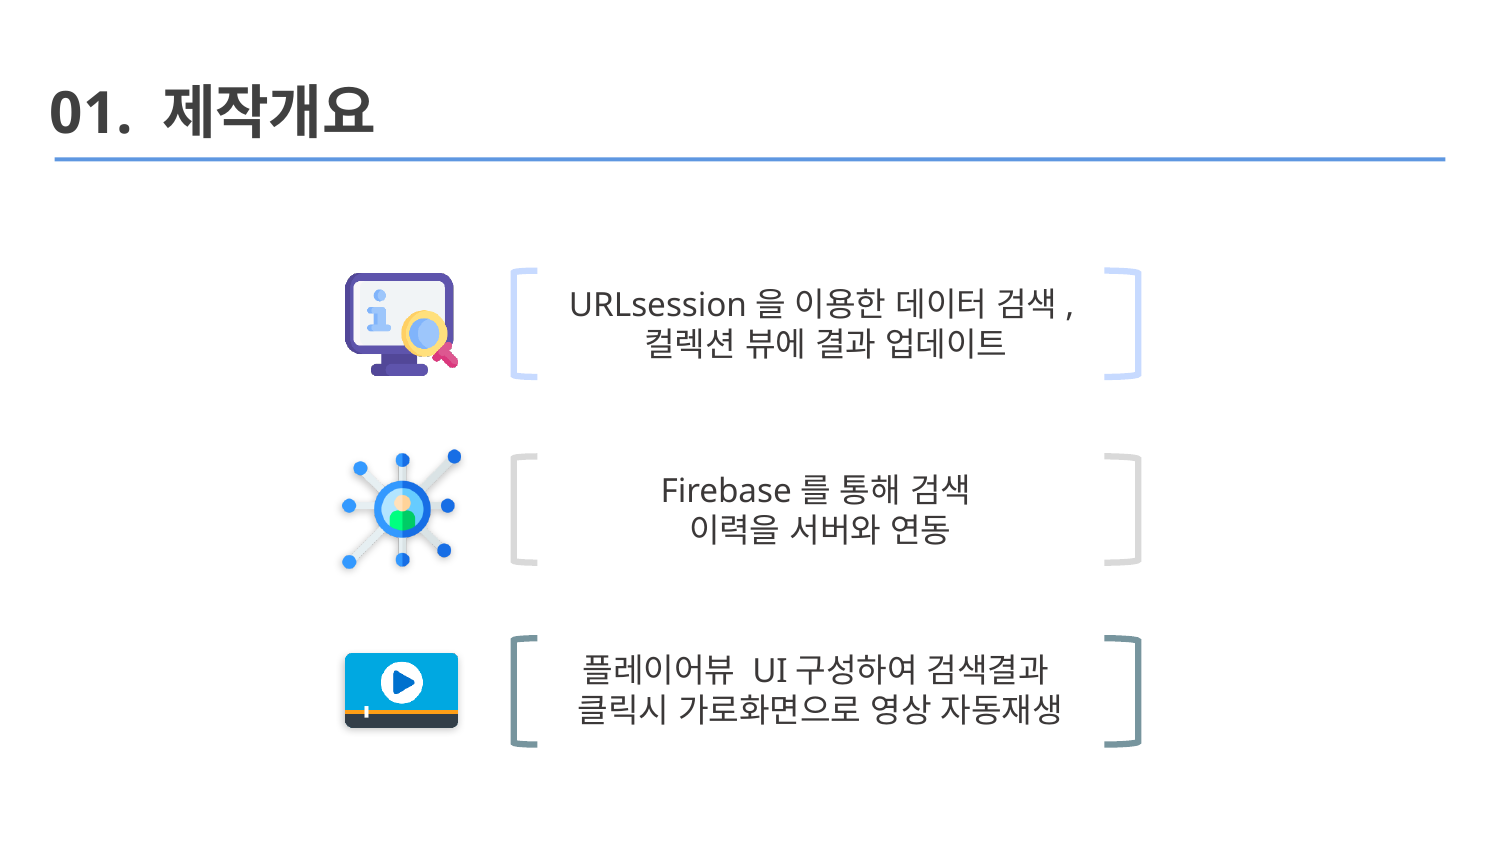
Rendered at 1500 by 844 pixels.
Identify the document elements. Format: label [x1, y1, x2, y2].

text_box [342, 449, 1139, 569]
text_box [345, 267, 1139, 381]
text_box [345, 633, 1139, 747]
